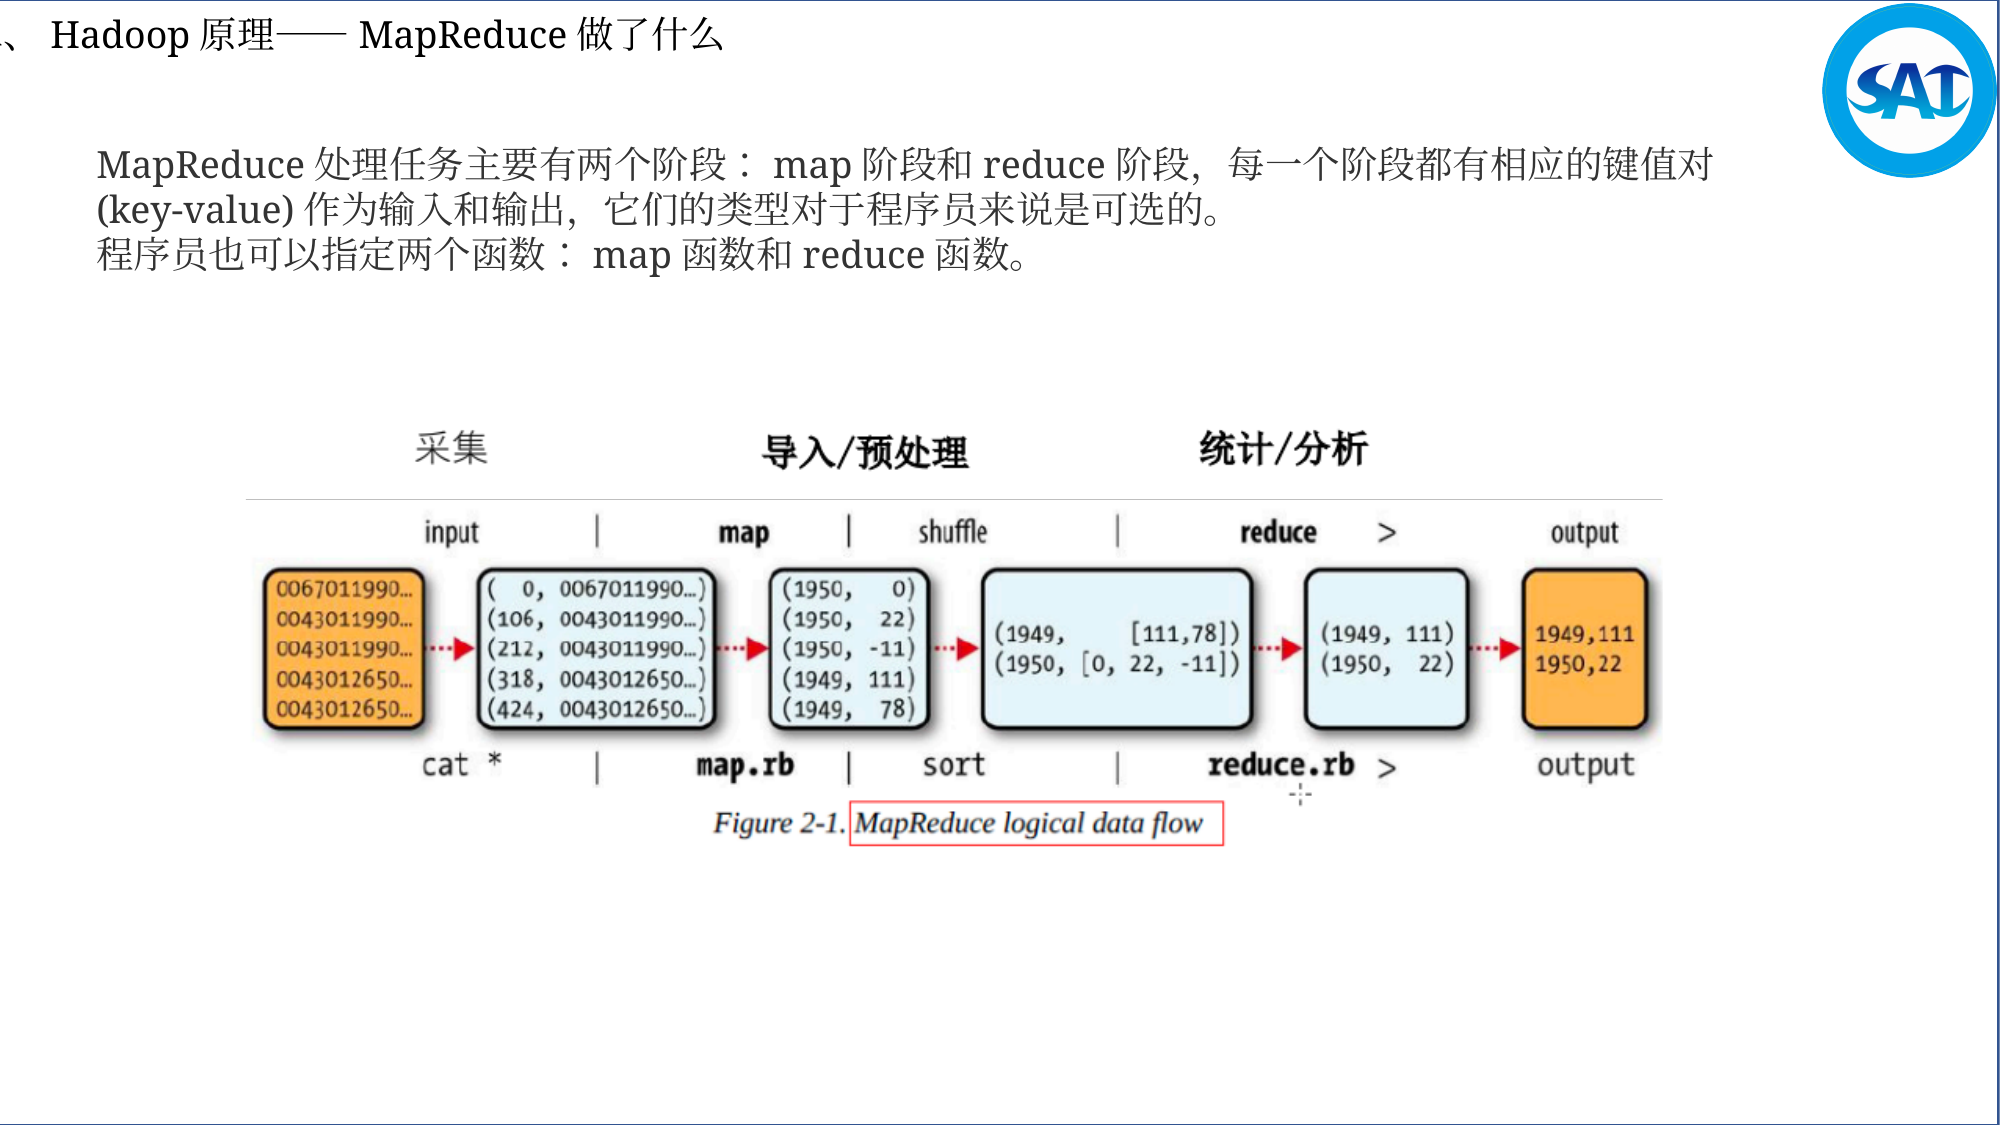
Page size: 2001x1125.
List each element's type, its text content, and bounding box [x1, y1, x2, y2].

picture [1847, 28, 1972, 153]
picture [1822, 103, 1896, 178]
picture [1924, 105, 1997, 178]
picture [1822, 3, 1896, 78]
picture [245, 409, 1663, 867]
picture [1923, 3, 1997, 76]
text_box 二、Hadoop原理——MapReduce做了什么 [0, 3, 742, 64]
text_box MapReduce处理任务主要有两个阶段：map阶段和reduce阶段，每一个阶段都有相应的键值对(key-value)作为输入和输出，它们的类型对于程序员来说是可选的。 程序员也可以指定两个函数：map函数和reduce函数。 [81, 133, 1807, 329]
